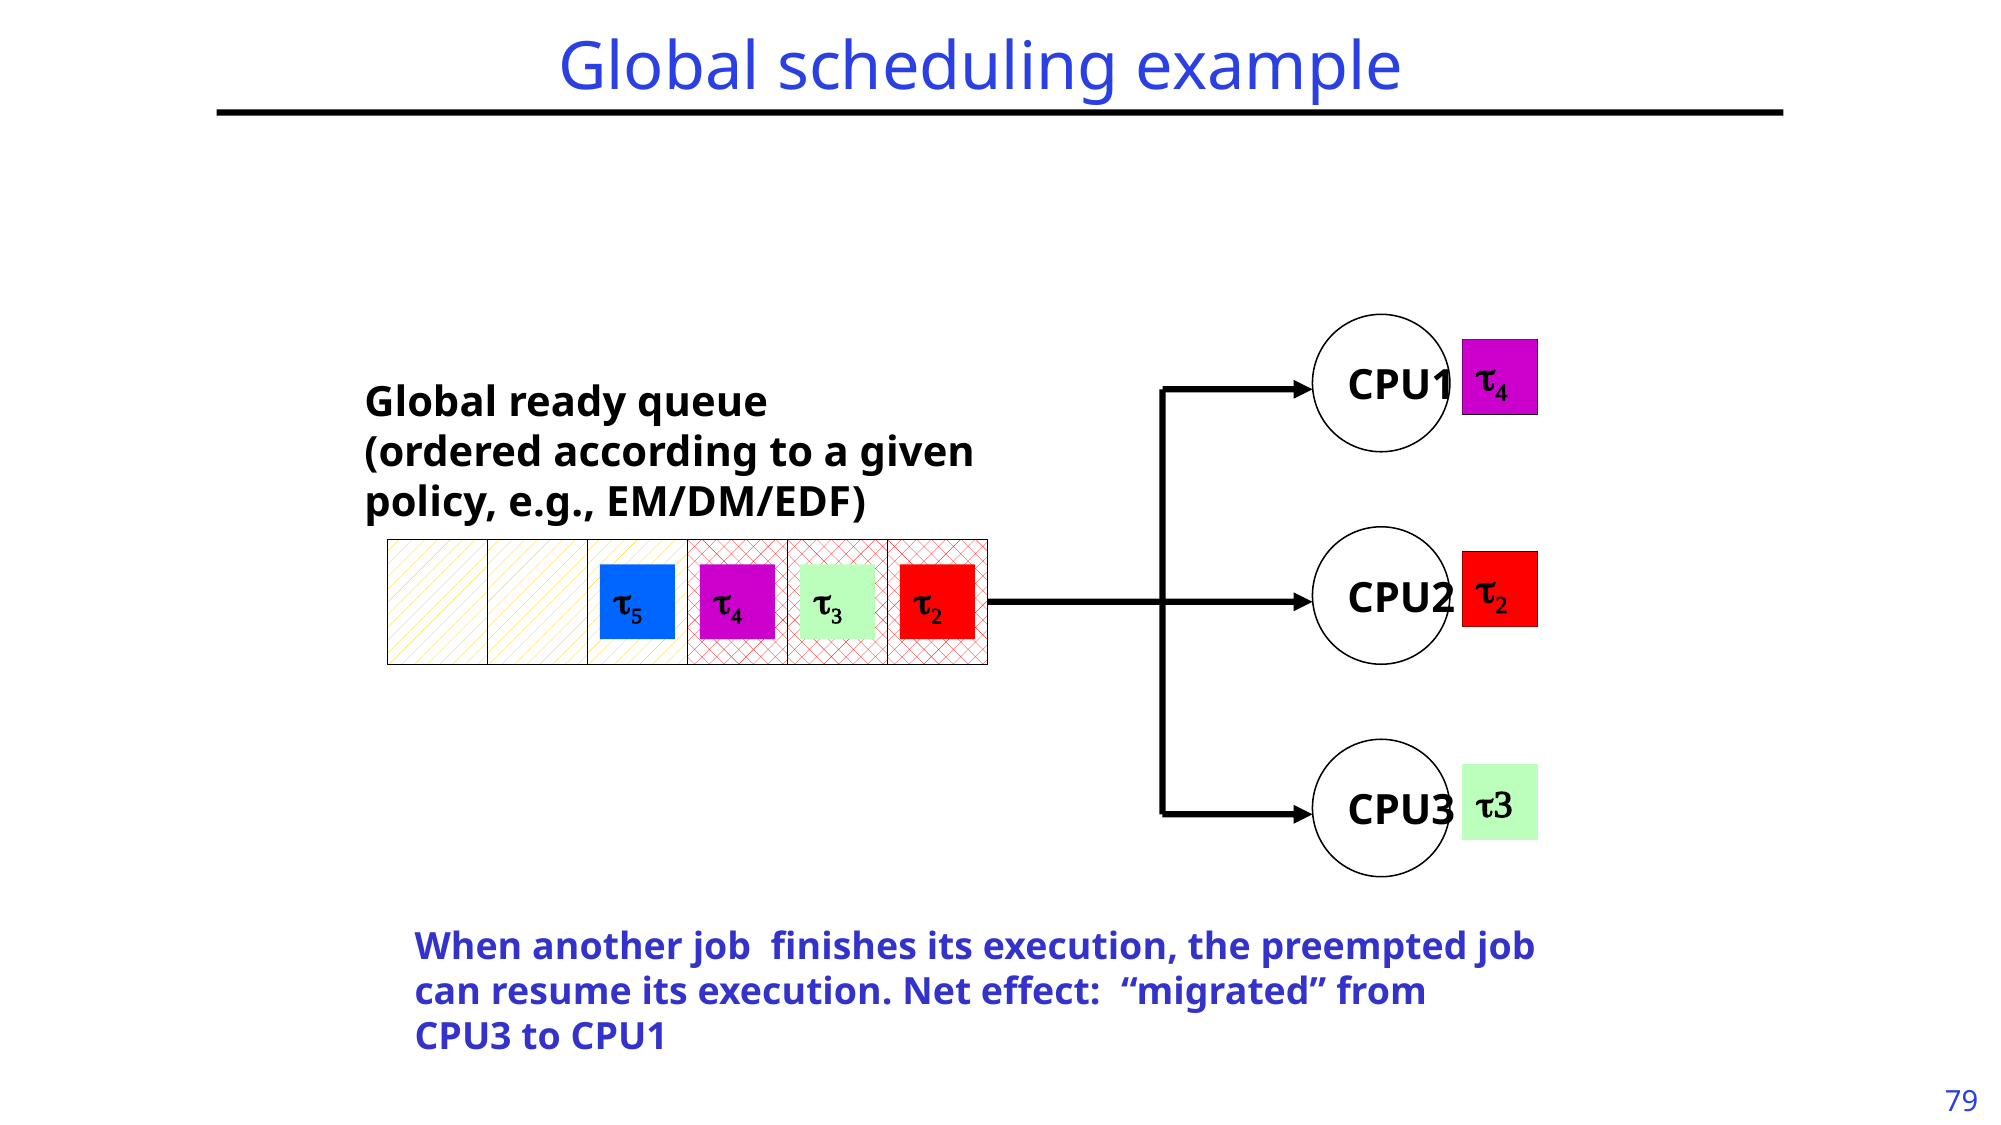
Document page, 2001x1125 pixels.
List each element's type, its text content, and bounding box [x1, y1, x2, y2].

title Global scheduling example [387, 0, 1575, 162]
text_box [1163, 595, 1313, 609]
text_box t4 [1462, 339, 1538, 415]
text_box t2 [1462, 551, 1538, 627]
text_box [1163, 808, 1313, 821]
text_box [387, 539, 988, 665]
text_box [1163, 383, 1313, 396]
text_box t3 [1462, 764, 1538, 840]
text_box Global ready queue (ordered according to a given policy, e.g., EM/DM/EDF) [349, 367, 1126, 532]
text_box CPU1 [1312, 314, 1450, 452]
text_box CPU3 [1312, 739, 1450, 877]
text_box CPU2 [1312, 526, 1450, 665]
